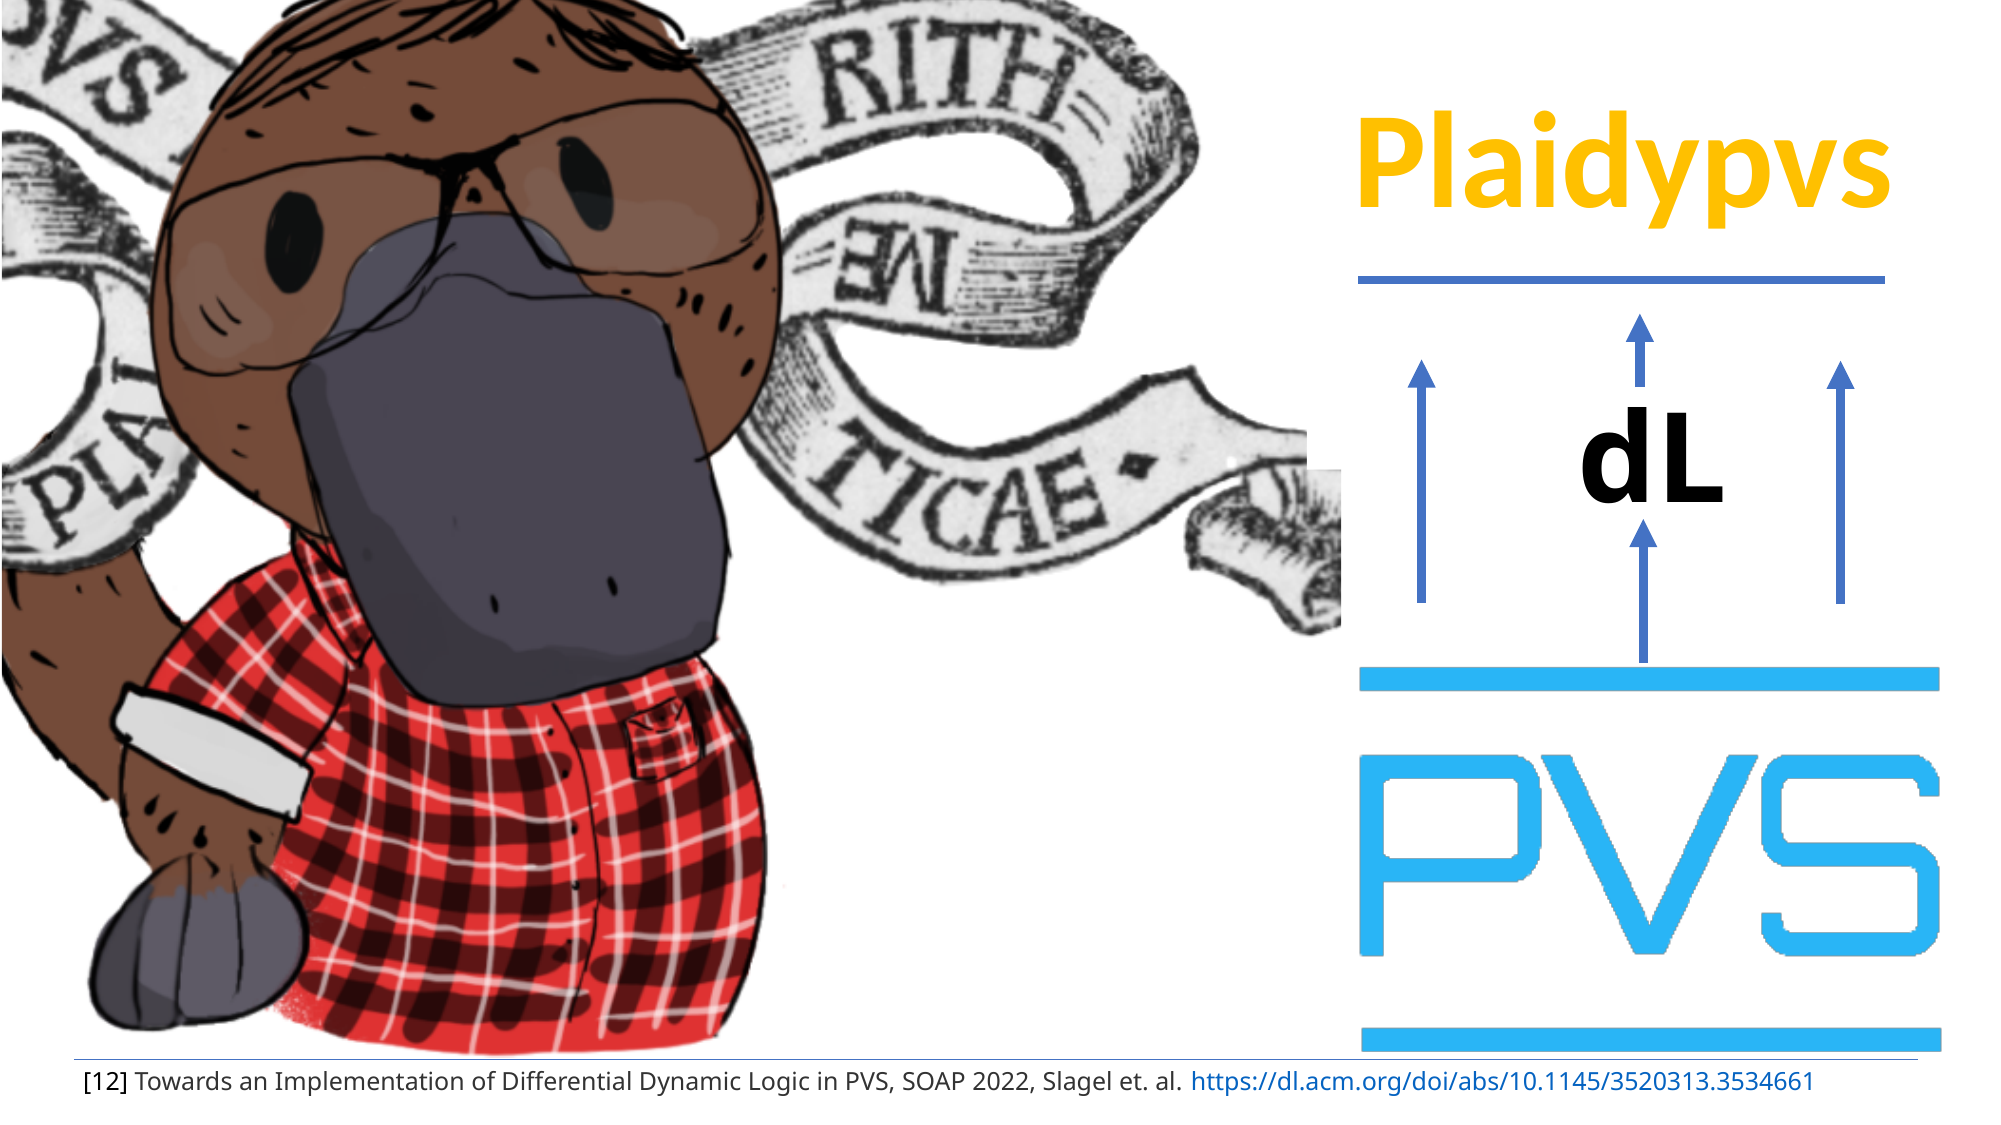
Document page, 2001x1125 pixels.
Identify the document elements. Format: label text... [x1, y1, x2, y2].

text_box [12] Towards an Implementation of Differential Dynamic Logic in PVS, SOAP 2022, Slagel et. al. https://dl.acm.org/doi/abs/10.1145/3520313.3534661 [68, 1058, 1339, 1108]
picture [1, 0, 1342, 1058]
text_box [1342, 65, 1931, 471]
text_box Plaidypvs [1342, 62, 1921, 242]
title dL [1562, 424, 1750, 538]
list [1339, 545, 1963, 1125]
